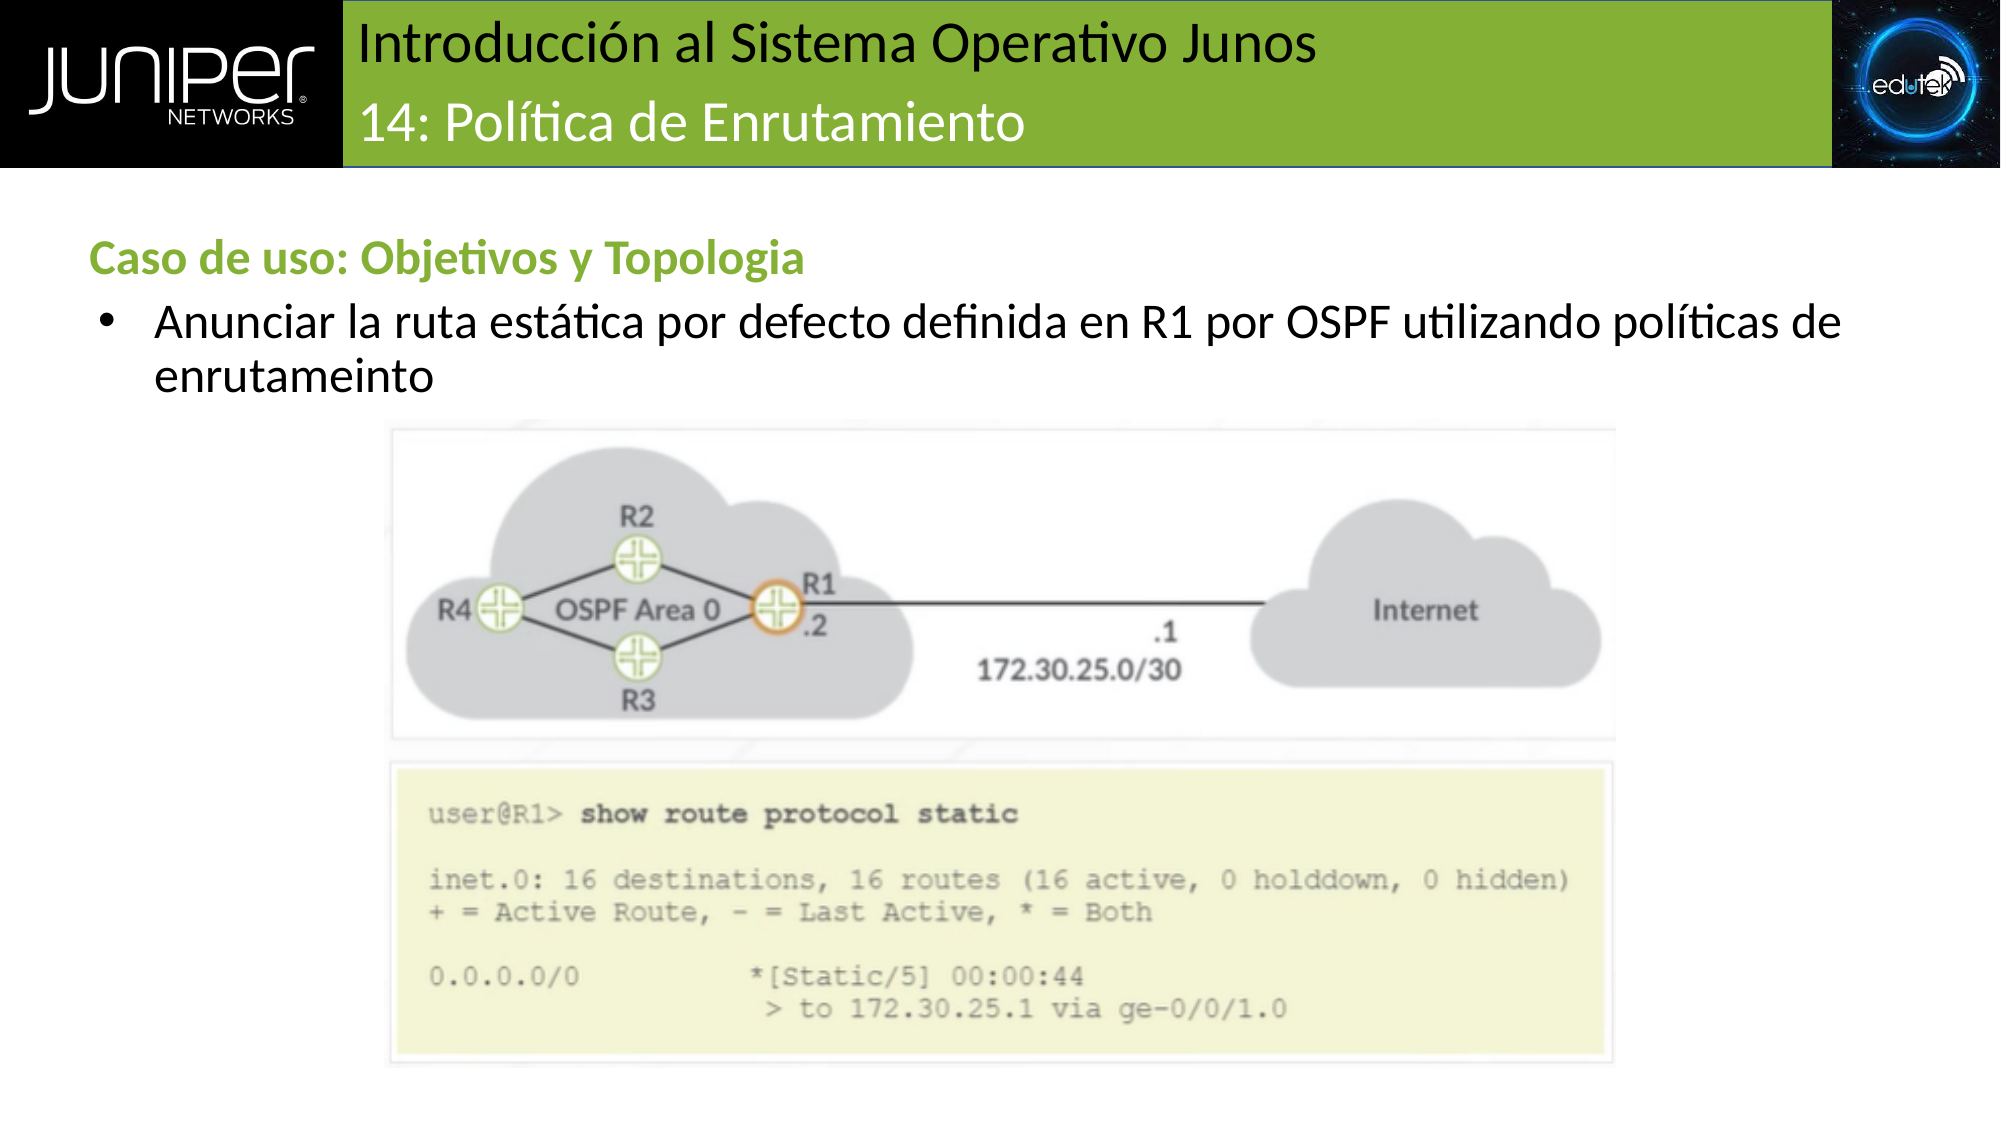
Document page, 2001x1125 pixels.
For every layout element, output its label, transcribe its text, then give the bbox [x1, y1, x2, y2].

title Introducción al Sistema Operativo Junos [342, 3, 2000, 84]
list Caso de uso: Objetivos y Topologia Anunciar la ruta estática por defecto definida en R1 por OSPF utilizando políticas de enrutameinto [74, 223, 1949, 938]
list 14: Política de Enrutamiento [342, 83, 1606, 168]
picture [1832, 84, 2000, 168]
picture [0, 0, 343, 168]
picture [384, 419, 1616, 1068]
